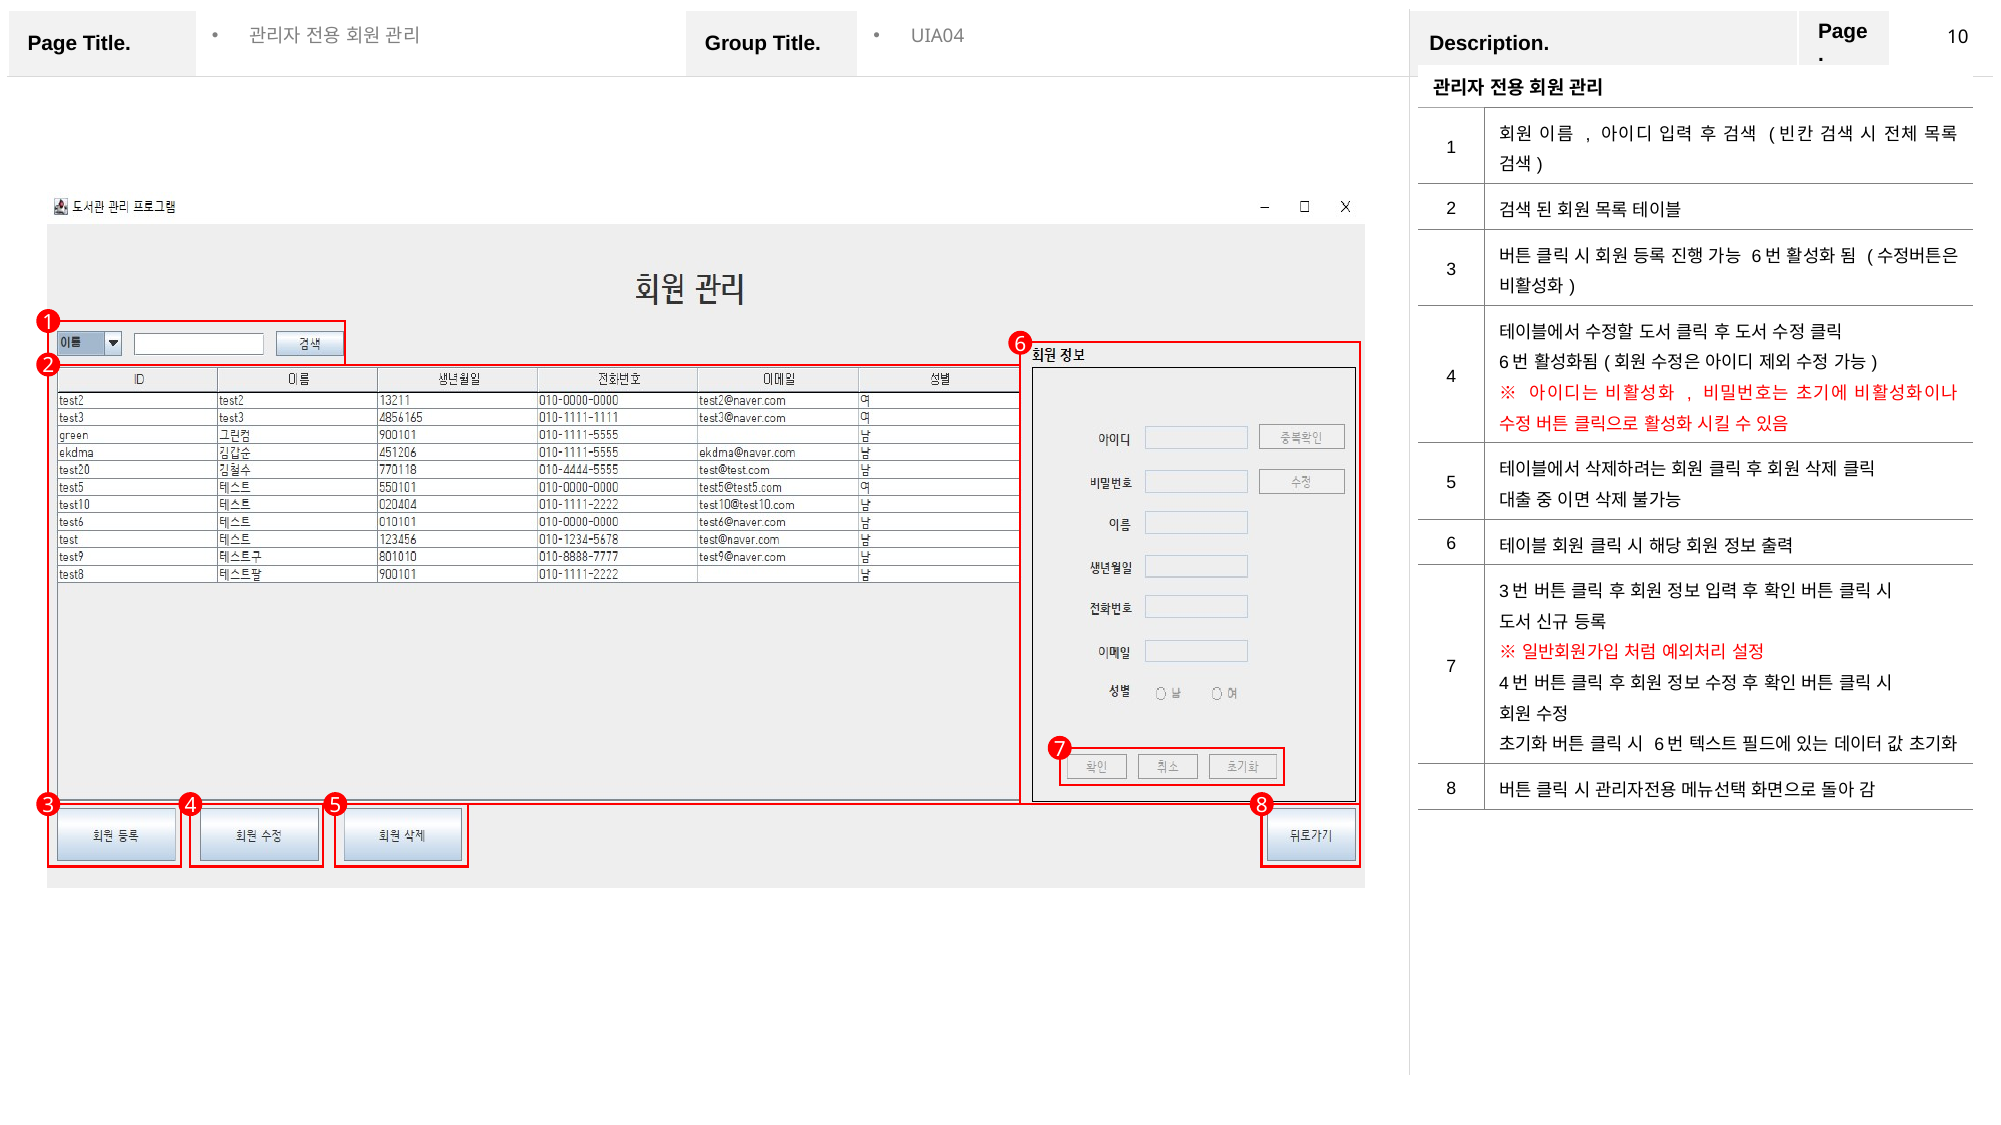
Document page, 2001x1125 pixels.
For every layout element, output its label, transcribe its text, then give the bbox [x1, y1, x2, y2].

table_cell 3 [1418, 230, 1484, 305]
table_cell 테이블에서 삭제하려는 회원 클릭 후 회원 삭제 클릭 대출 중 이면 삭제 불가능 [1485, 443, 1973, 519]
table_header 관리자 전용 회원 관리 [1418, 65, 1973, 107]
table_cell 회원 이름 , 아이디 입력 후 검색 (빈칸 검색 시 전체 목록 검색) [1485, 108, 1973, 183]
text_box 2 [35, 351, 47, 378]
list UIA04 [858, 18, 1405, 55]
table_cell 3번 버튼 클릭 후 회원 정보 입력 후 확인 버튼 클릭 시 도서 신규 등록 ※일반회원가입 처럼 예외처리 설정 4번 버튼 클릭 후 회원 정보 수정 후 확인 버튼 클릭 시 회원 수정 초기화 버튼 클릭 시 6번 텍스트 필드에 있는 데이터 값 초기화 [1485, 565, 1973, 763]
table_cell 검색 된 회원 목록 테이블 [1485, 184, 1973, 229]
table_cell 테이블 회원 클릭 시 해당 회원 정보 출력 [1485, 520, 1973, 564]
text_box 1 [35, 308, 47, 334]
table_cell 버튼 클릭 시 회원 등록 진행 가능 6번 활성화 됨 (수정버튼은 비활성화) [1485, 230, 1973, 305]
table_cell 4 [1418, 306, 1484, 442]
table_cell 8 [1418, 764, 1484, 809]
list 관리자 전용 회원 관리 [196, 18, 684, 55]
picture [47, 192, 1365, 888]
text_box 10 [1932, 17, 1984, 55]
table_cell 5 [1418, 443, 1484, 519]
table_cell 버튼 클릭 시 관리자전용 메뉴선택 화면으로 돌아 감 [1485, 764, 1973, 809]
table_cell 2 [1418, 184, 1484, 229]
table_cell 7 [1418, 565, 1484, 763]
text_box 3 [35, 791, 47, 817]
table_cell 6 [1418, 520, 1484, 564]
table_cell 1 [1418, 108, 1484, 183]
table_cell 테이블에서 수정할 도서 클릭 후 도서 수정 클릭 6번 활성화됨(회원 수정은 아이디 제외 수정 가능) ※ 아이디는 비활성화 , 비밀번호는 초기에 비활성화이나 수정 버튼 클릭으로 활성화 시킬 수 있음 [1485, 306, 1973, 442]
